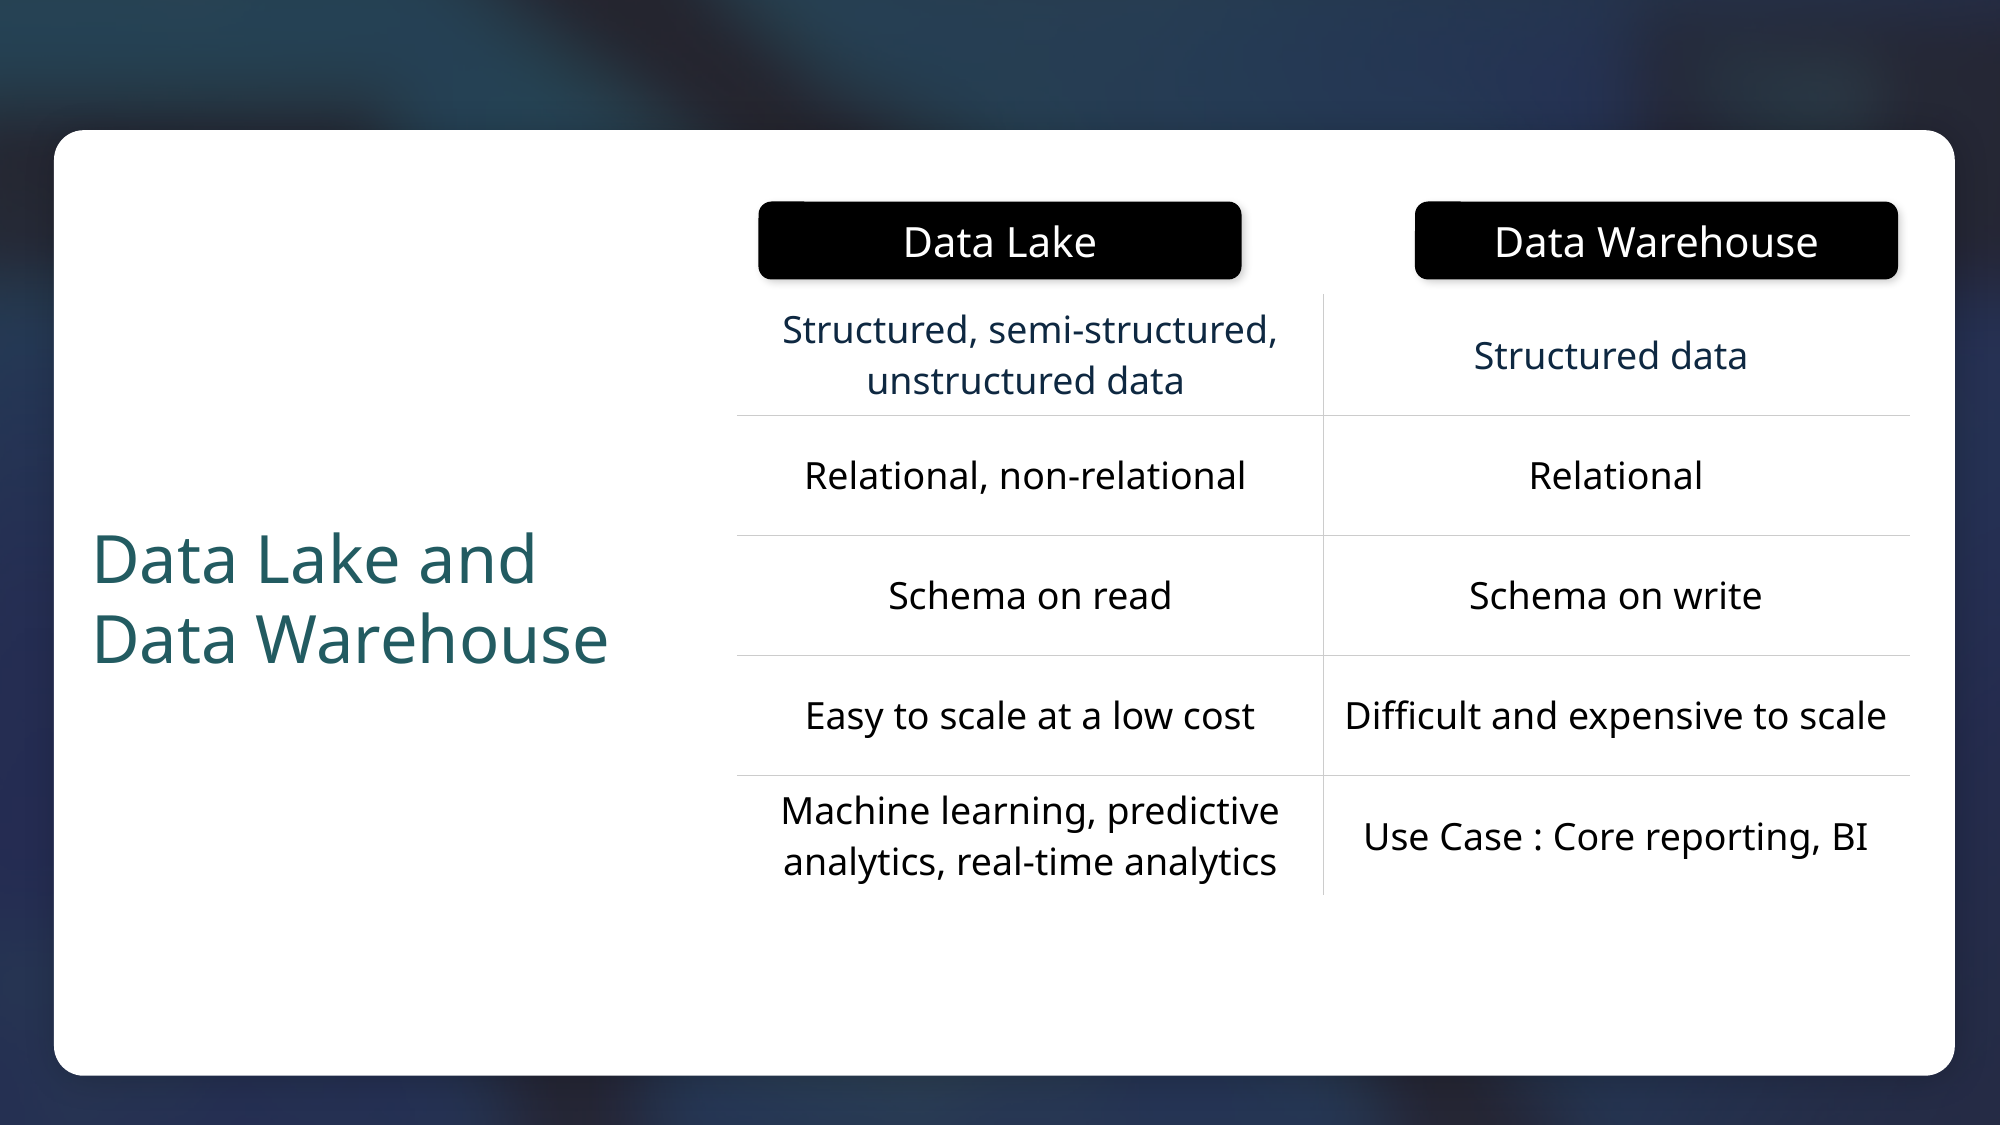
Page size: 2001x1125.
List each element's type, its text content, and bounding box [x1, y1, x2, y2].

table_cell Machine learning, predictive analytics, real-time analytics [739, 776, 1323, 895]
table_cell Use Case : Core reporting, BI [1324, 776, 1908, 895]
text_box Data Lake [757, 200, 1243, 281]
text_box Data Warehouse [1413, 200, 1900, 281]
table_cell Easy to scale at a low cost [739, 656, 1323, 775]
table_header Structured data [1324, 296, 1908, 415]
table_header Structured, semi-structured, unstructured data [739, 296, 1323, 415]
table_cell Relational, non-relational [739, 416, 1323, 535]
table_cell Difficult and expensive to scale [1324, 656, 1908, 775]
table_cell Relational [1324, 416, 1908, 535]
table_cell Schema on read [739, 536, 1323, 655]
text_box Data Lake and Data Warehouse [90, 516, 690, 677]
table_cell Schema on write [1324, 536, 1908, 655]
